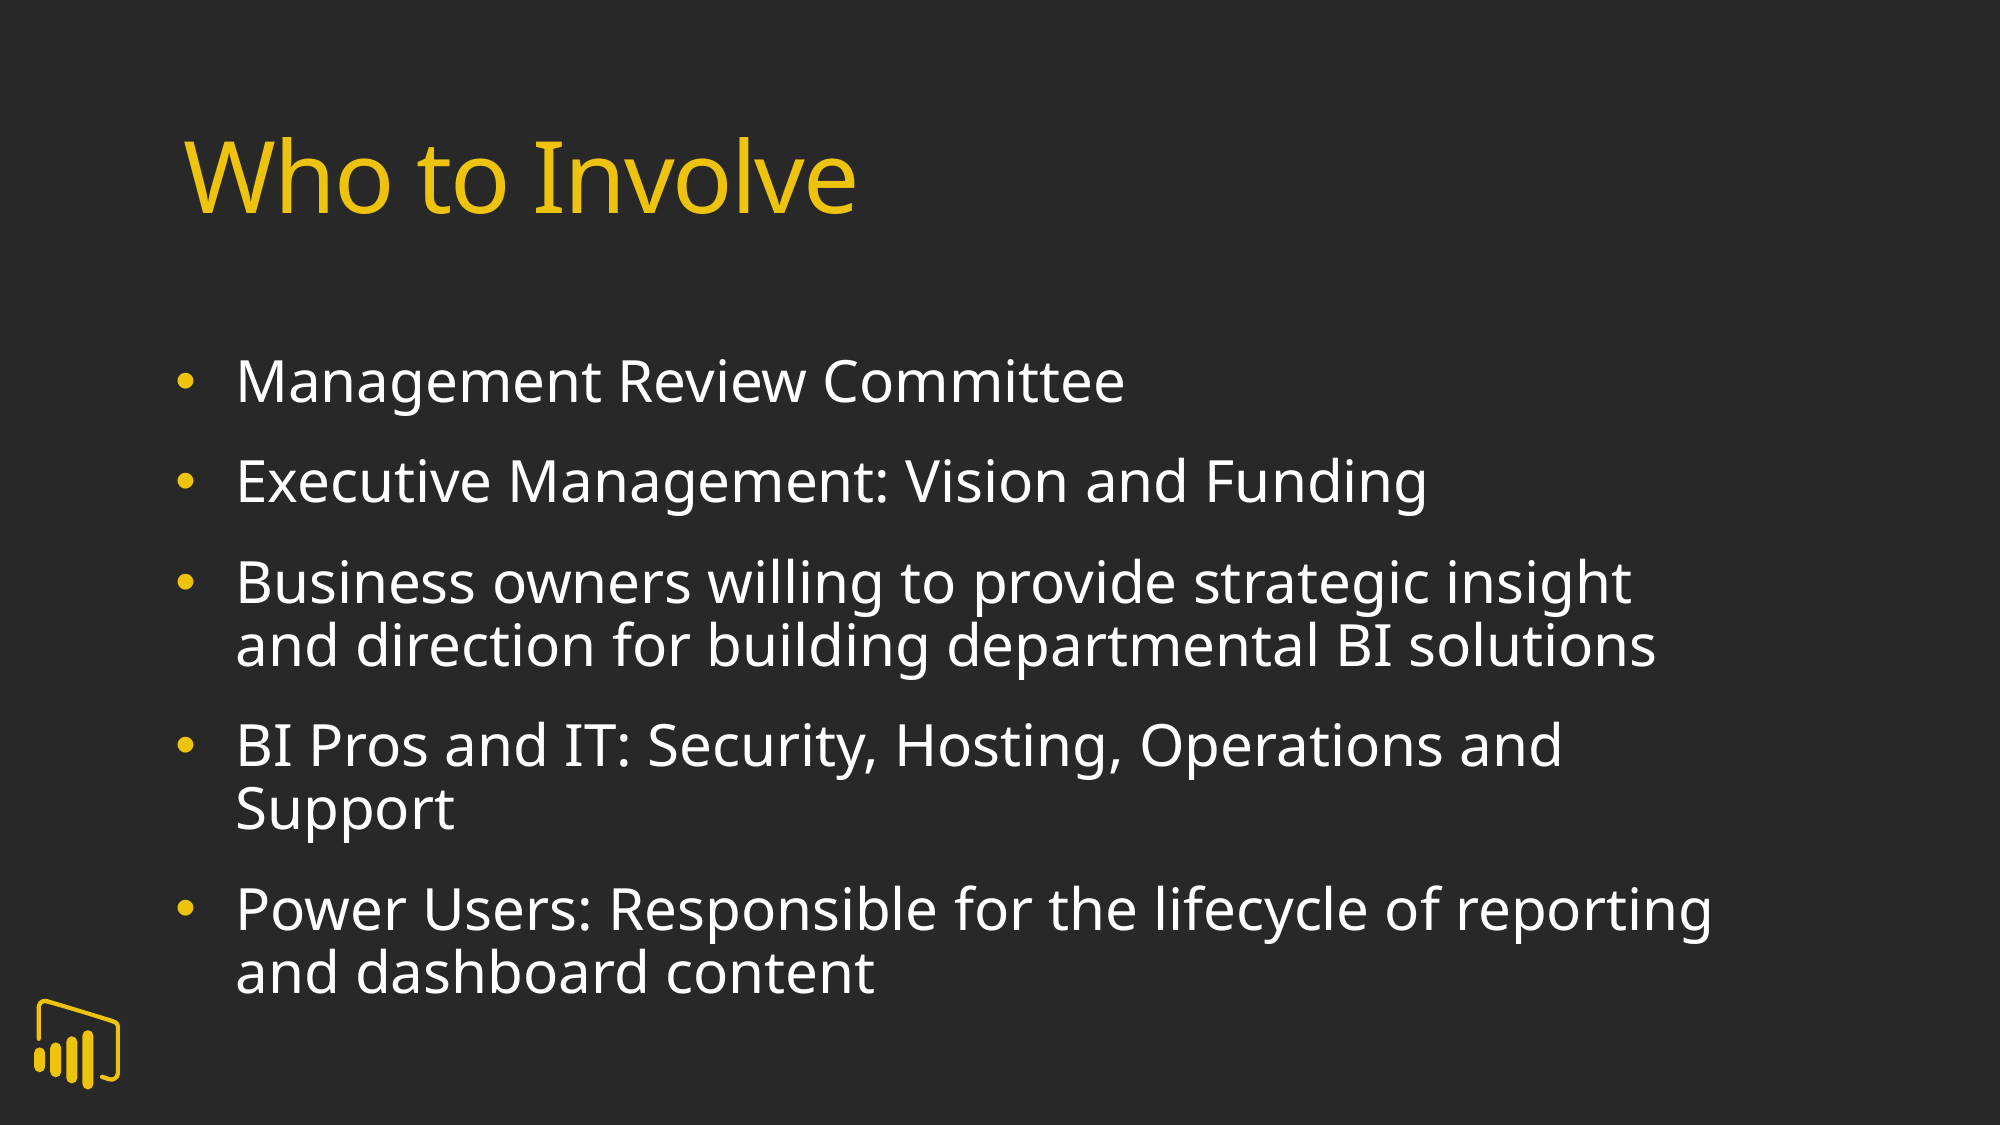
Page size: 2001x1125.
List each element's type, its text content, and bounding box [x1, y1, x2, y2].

text_box [33, 1046, 46, 1073]
text_box Who to Involve [160, 112, 1997, 261]
text_box [36, 998, 121, 1083]
text_box [81, 1029, 94, 1091]
text_box [65, 1035, 78, 1085]
text_box Management Review Committee Executive Management: Vision and Funding Business owners willing to provide strategic insight and direction for building departmental BI solutions BI Pros and IT: Security, Hosting, Operations and Support Power Users: Responsible for the lifecycle of reporting and dashboard content [160, 344, 1763, 892]
